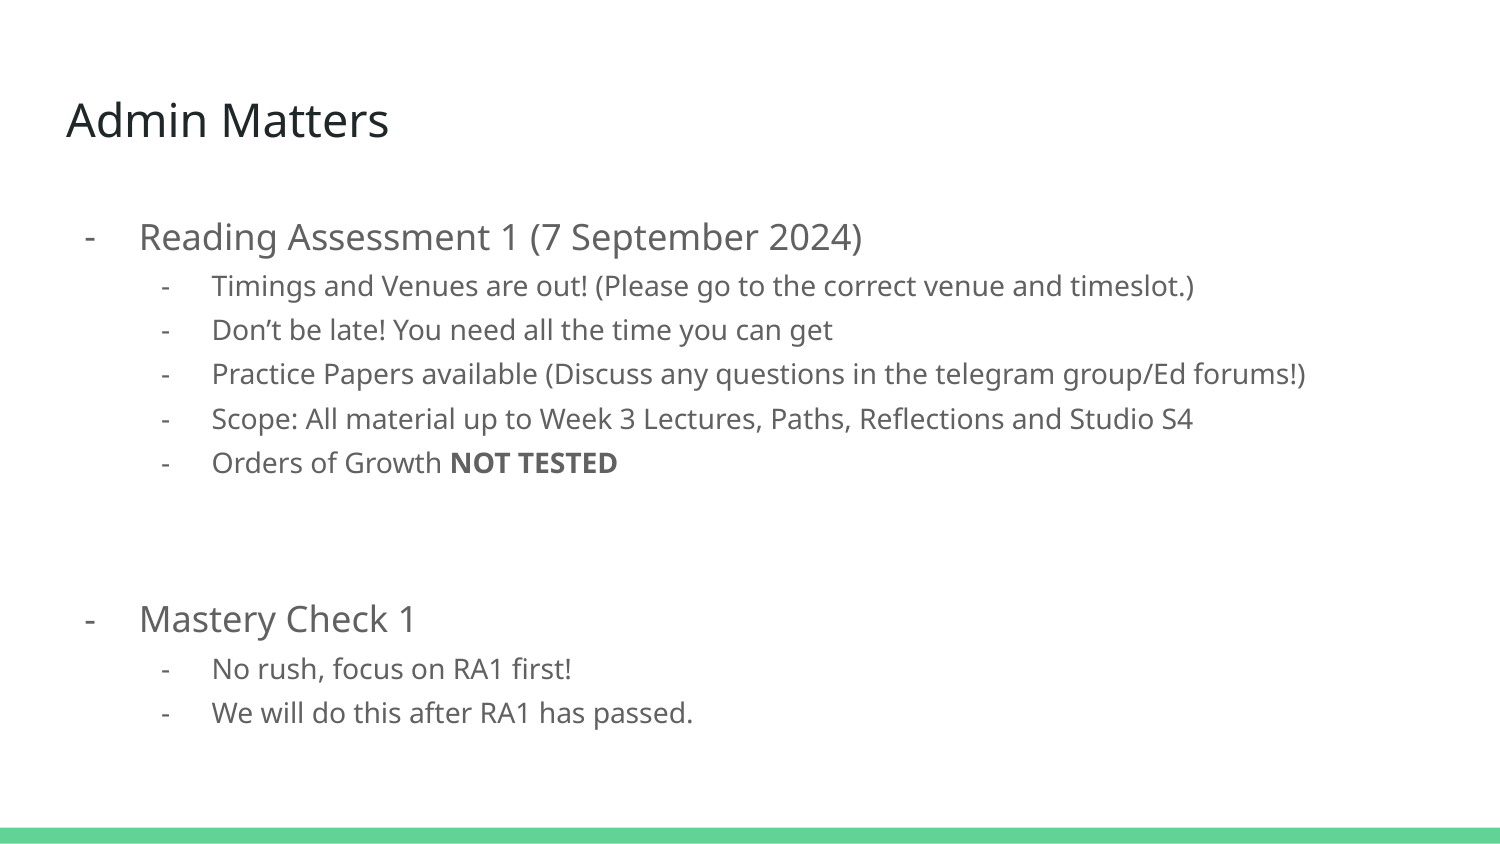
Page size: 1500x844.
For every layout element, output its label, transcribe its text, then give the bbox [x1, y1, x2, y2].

list Reading Assessment 1 (7 September 2024) Timings and Venues are out! (Please go to the correct venue and timeslot.) Don’t be late! You need all the time you can get Practice Papers available (Discuss any questions in the telegram group/Ed forums!) Scope: All material up to Week 3 Lectures, Paths, Reflections and Studio S4 Orders of Growth NOT TESTED Mastery Check 1 No rush, focus on RA1 first! We will do this after RA1 has passed. [51, 189, 1449, 750]
title Admin Matters [51, 72, 1449, 167]
